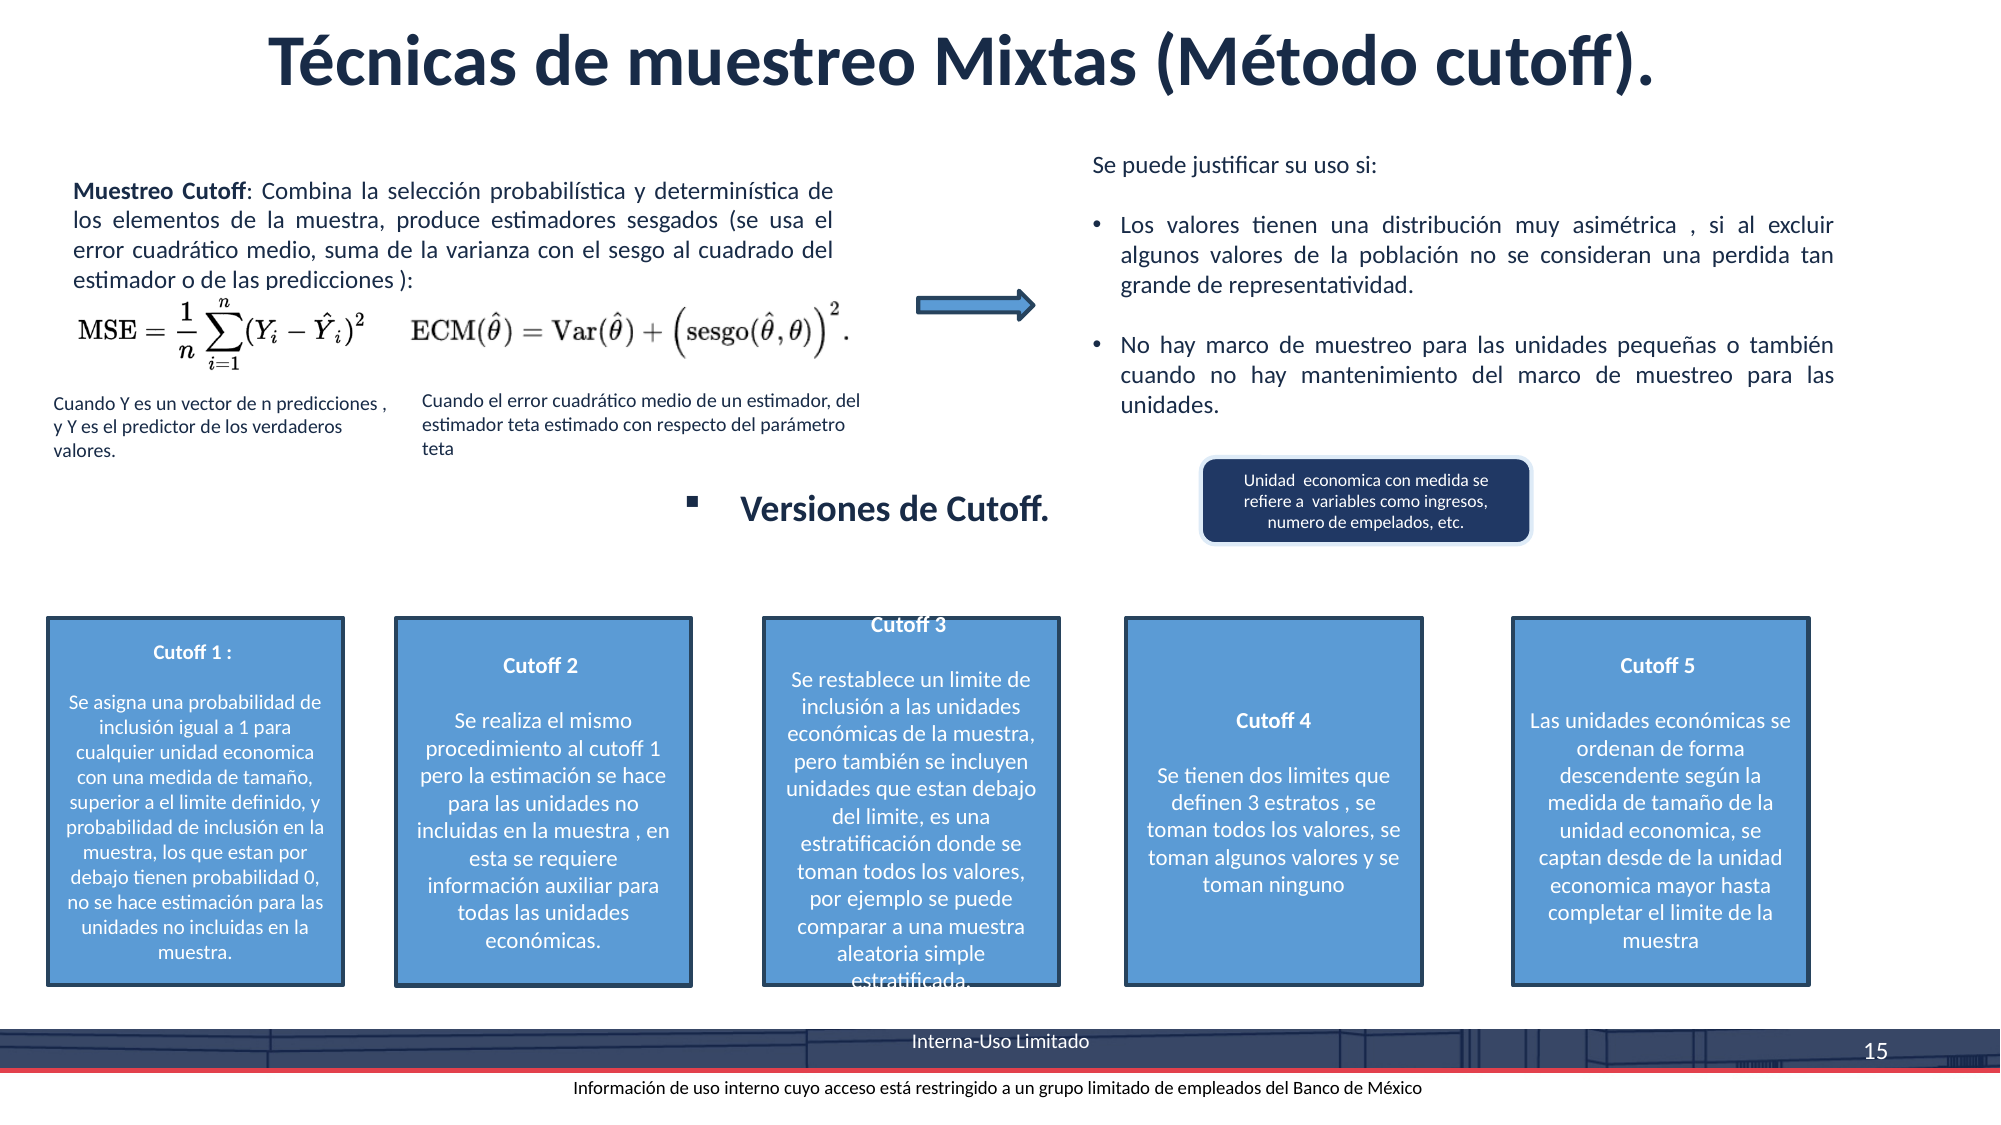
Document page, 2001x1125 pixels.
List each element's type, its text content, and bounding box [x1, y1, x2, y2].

text_box Cutoff 3 Se restablece un limite de inclusión a las unidades económicas de la muestra, pero también se incluyen unidades que estan debajo del limite, es una estratificación donde se toman todos los valores, por ejemplo se puede comparar a una muestra aleatoria simple estratificada. [762, 616, 1061, 987]
text_box Cutoff 5 Las unidades económicas se ordenan de forma descendente según la medida de tamaño de la unidad economica, se captan desde de la unidad economica mayor hasta completar el limite de la muestra [1511, 616, 1811, 987]
text_box Cuando Y es un vector de n predicciones , y Y es el predictor de los verdaderos valores. [38, 383, 409, 470]
text_box [916, 288, 1036, 322]
text_box Unidad economica con medida se refiere a variables como ingresos, numero de empelados, etc. [1198, 454, 1534, 547]
text_box Técnicas de muestreo Mixtas (Método cutoff). [253, 0, 1742, 134]
picture [0, 1029, 2000, 1068]
text_box [99, 166, 1900, 1007]
footer Interna-Uso Limitado Información de uso interno cuyo acceso está restringido a un grupo limitado de empleados del Banco de México [0, 1031, 1998, 1091]
text_box Versiones de Cutoff. [669, 477, 1100, 537]
picture [0, 1073, 2000, 1116]
text_box Cutoff 1 : Se asigna una probabilidad de inclusión igual a 1 para cualquier unidad economica con una medida de tamaño, superior a el limite definido, y probabilidad de inclusión en la muestra, los que estan por debajo tienen probabilidad 0, no se hace estimación para las unidades no incluidas en la muestra. [46, 616, 345, 987]
text_box Cutoff 2 Se realiza el mismo procedimiento al cutoff 1 pero la estimación se hace para las unidades no incluidas en la muestra , en esta se requiere información auxiliar para todas las unidades económicas. [394, 616, 693, 988]
text_box Cutoff 4 Se tienen dos limites que definen 3 estratos , se toman todos los valores, se toman algunos valores y se toman ninguno [1124, 616, 1424, 987]
text_box Cuando el error cuadrático medio de un estimador, del estimador teta estimado con respecto del parámetro teta [407, 380, 885, 467]
text_box Se puede justificar su uso si: Los valores tienen una distribución muy asimétrica , si al excluir algunos valores de la población no se consideran una perdida tan grande de representatividad. No hay marco de muestreo para las unidades pequeñas o también cuando no hay mantenimiento del marco de muestreo para las unidades. [1077, 141, 1851, 426]
picture [69, 290, 862, 388]
text_box Muestreo Cutoff: Combina la selección probabilística y determinística de los elementos de la muestra, produce estimadores sesgados (se usa el error cuadrático medio, suma de la varianza con el sesgo al cuadrado del estimador o de las predicciones ): [58, 136, 850, 362]
